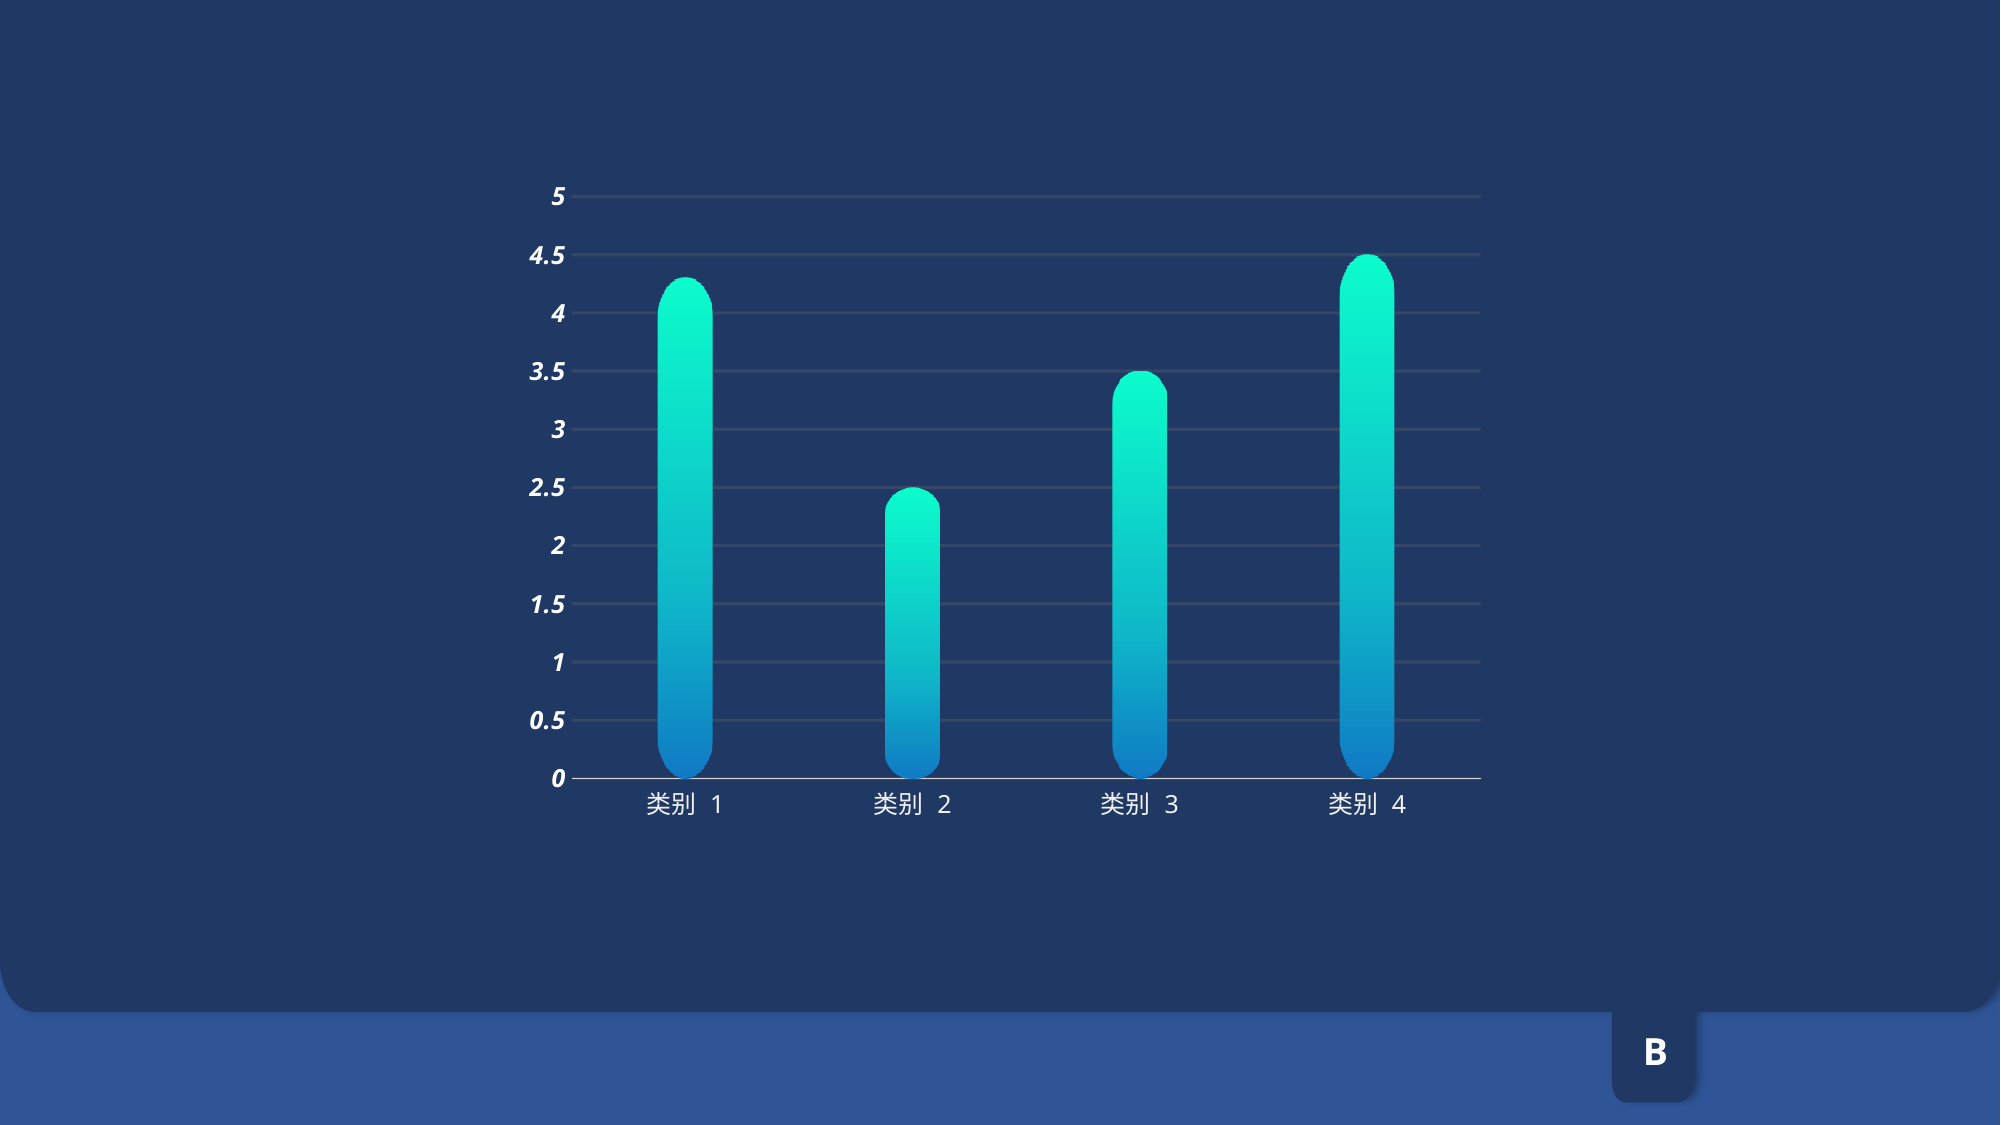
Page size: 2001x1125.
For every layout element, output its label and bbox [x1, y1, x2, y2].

text_box [0, 0, 2000, 1103]
